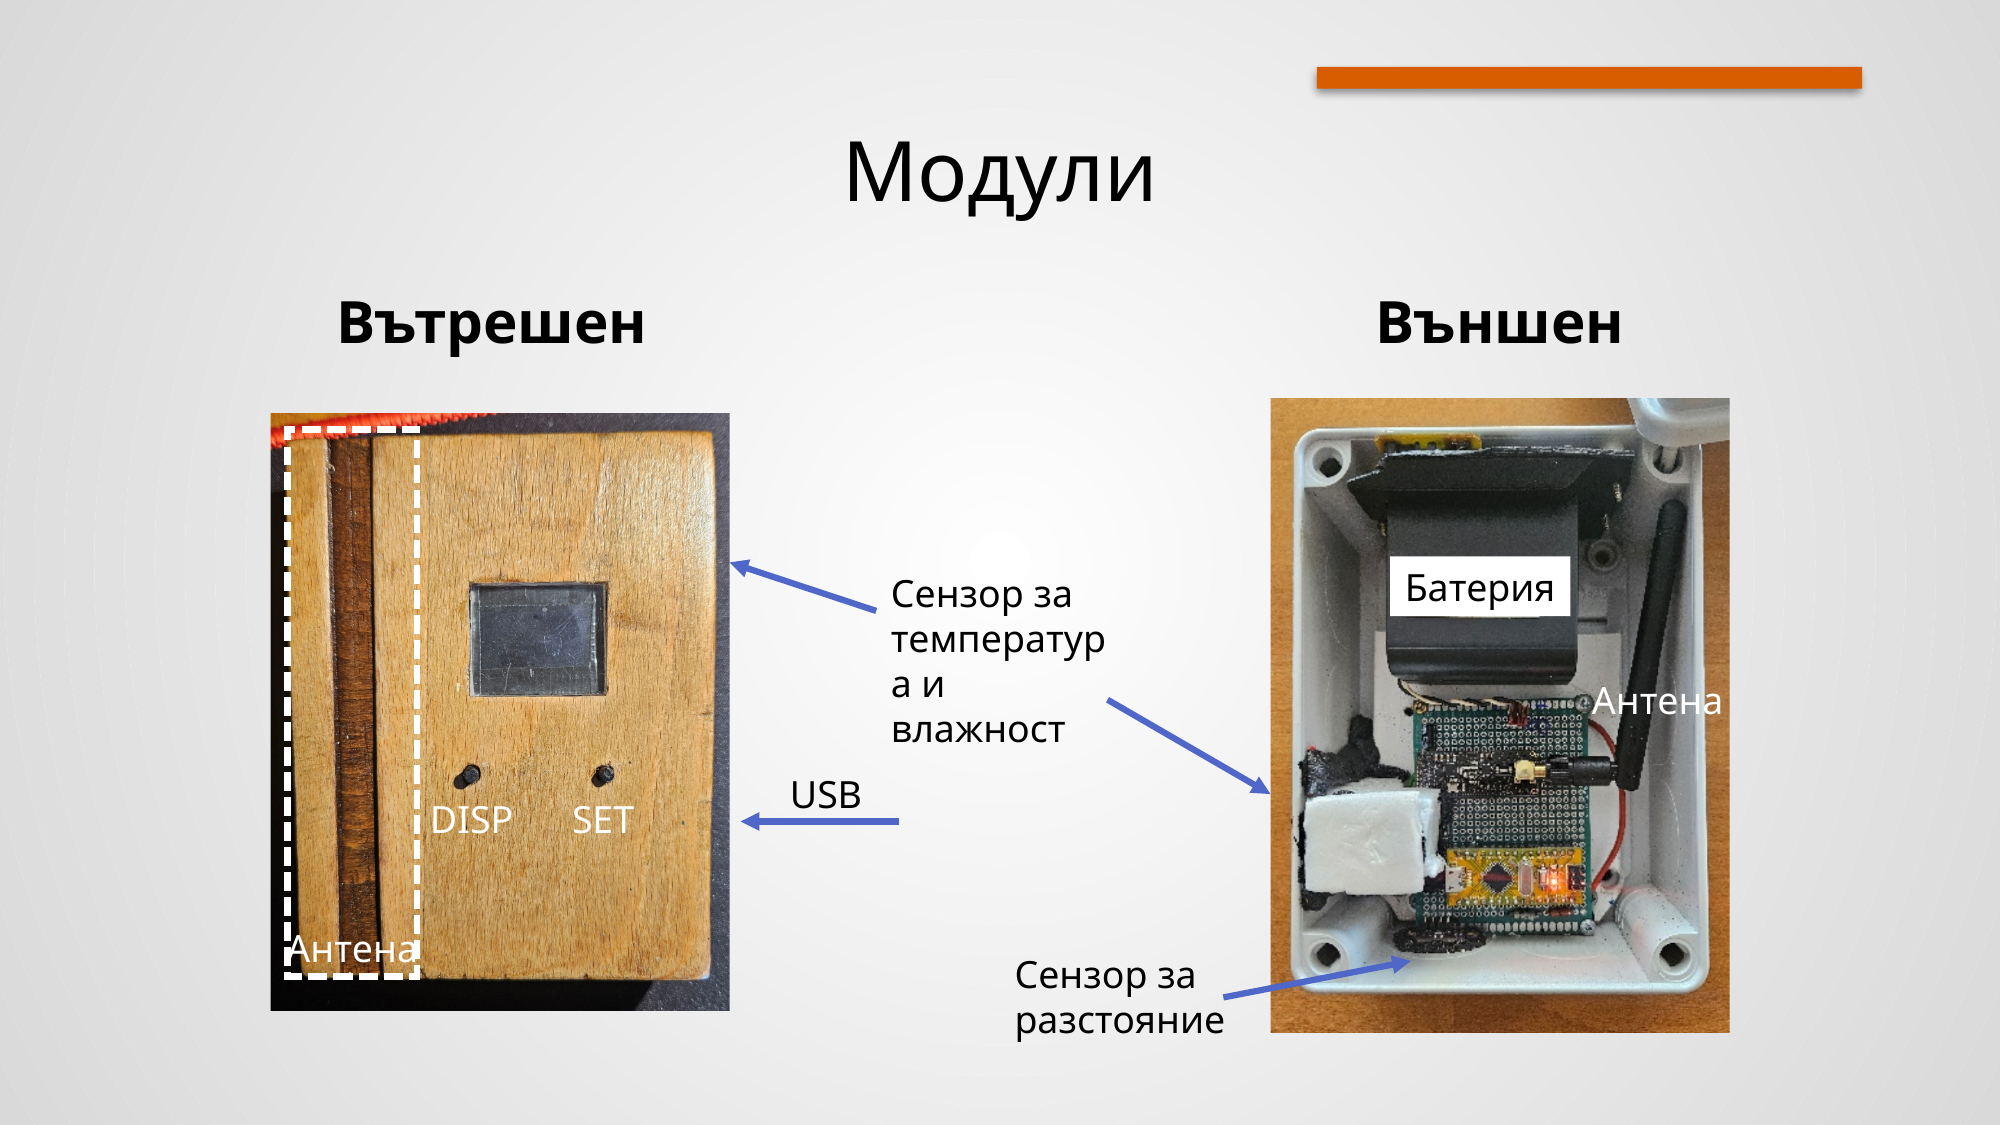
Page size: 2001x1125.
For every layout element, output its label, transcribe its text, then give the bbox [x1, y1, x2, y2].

list Външен [999, 261, 2000, 365]
picture [270, 413, 730, 481]
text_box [1222, 960, 1412, 998]
text_box Сензор за температура и влажност [876, 562, 1136, 758]
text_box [1107, 699, 1271, 795]
text_box USB [799, 763, 878, 818]
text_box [728, 561, 877, 612]
text_box Антена [271, 942, 433, 977]
text_box Сензор за разстояние [999, 943, 1260, 1049]
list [200, 481, 799, 942]
text_box [286, 428, 419, 481]
picture [1182, 398, 1818, 1033]
list Вътрешен [0, 275, 984, 365]
picture [270, 942, 730, 1011]
title Модули [137, 59, 1863, 227]
text_box [1315, 65, 1864, 90]
